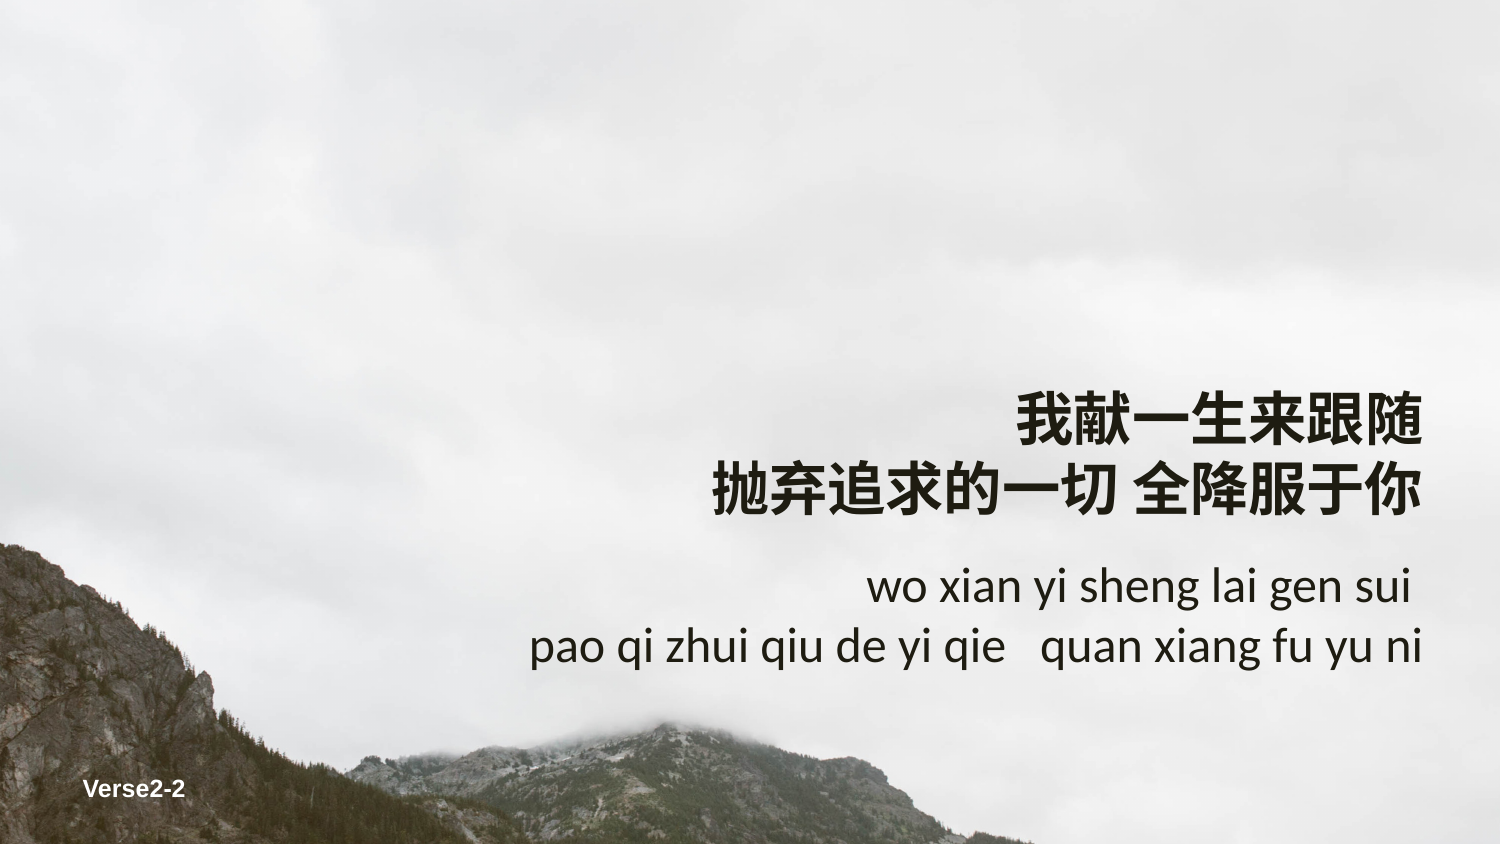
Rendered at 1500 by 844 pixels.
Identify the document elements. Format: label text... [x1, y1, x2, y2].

picture [0, 0, 1500, 844]
text_box 我献一生来跟随 抛弃追求的一切 全降服于你 wo xian yi sheng lai gen sui pao qi zhui qiu de yi qie quan xiang fu yu ni [183, 374, 1438, 680]
text_box Verse2-2 [67, 765, 346, 811]
